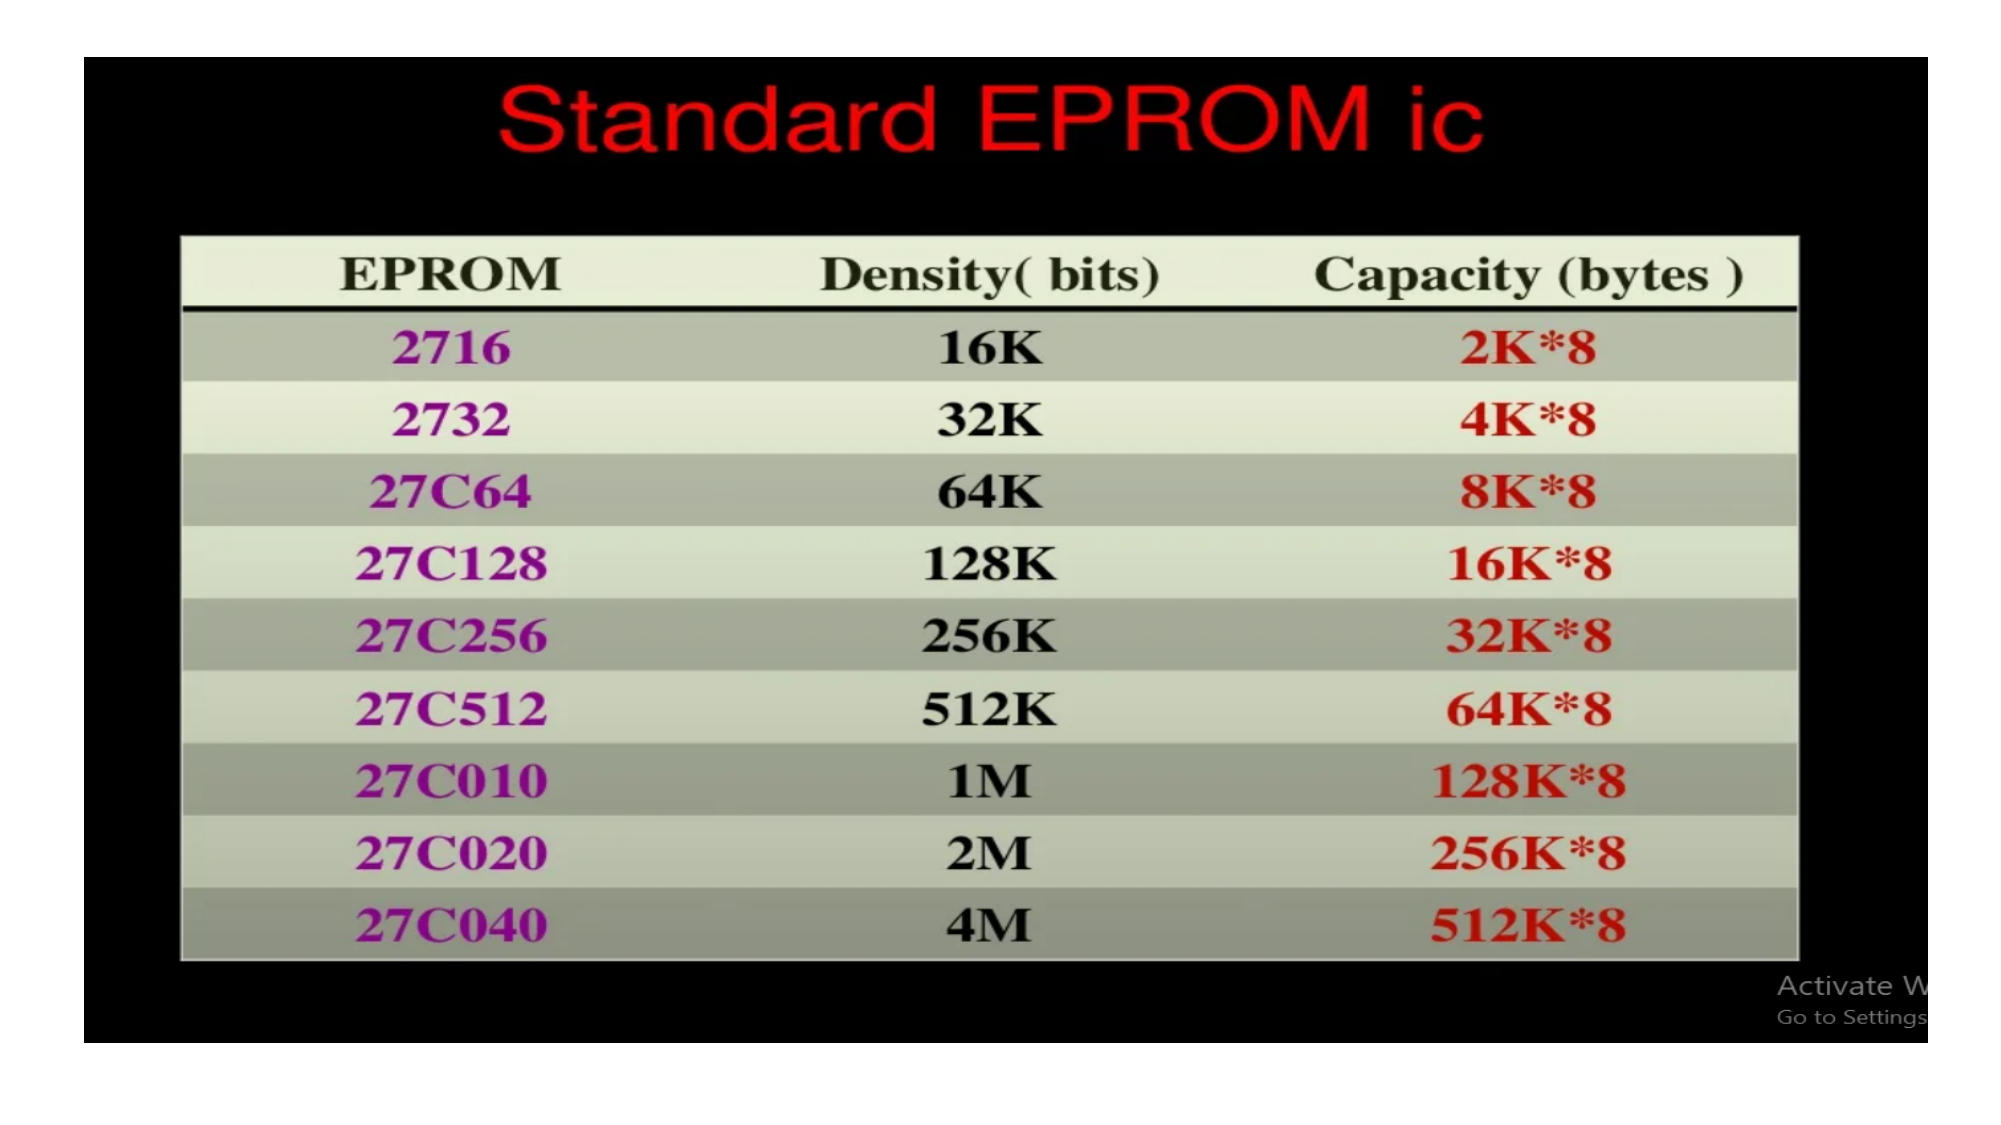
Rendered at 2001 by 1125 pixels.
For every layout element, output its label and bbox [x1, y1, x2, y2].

picture [84, 57, 1928, 1043]
